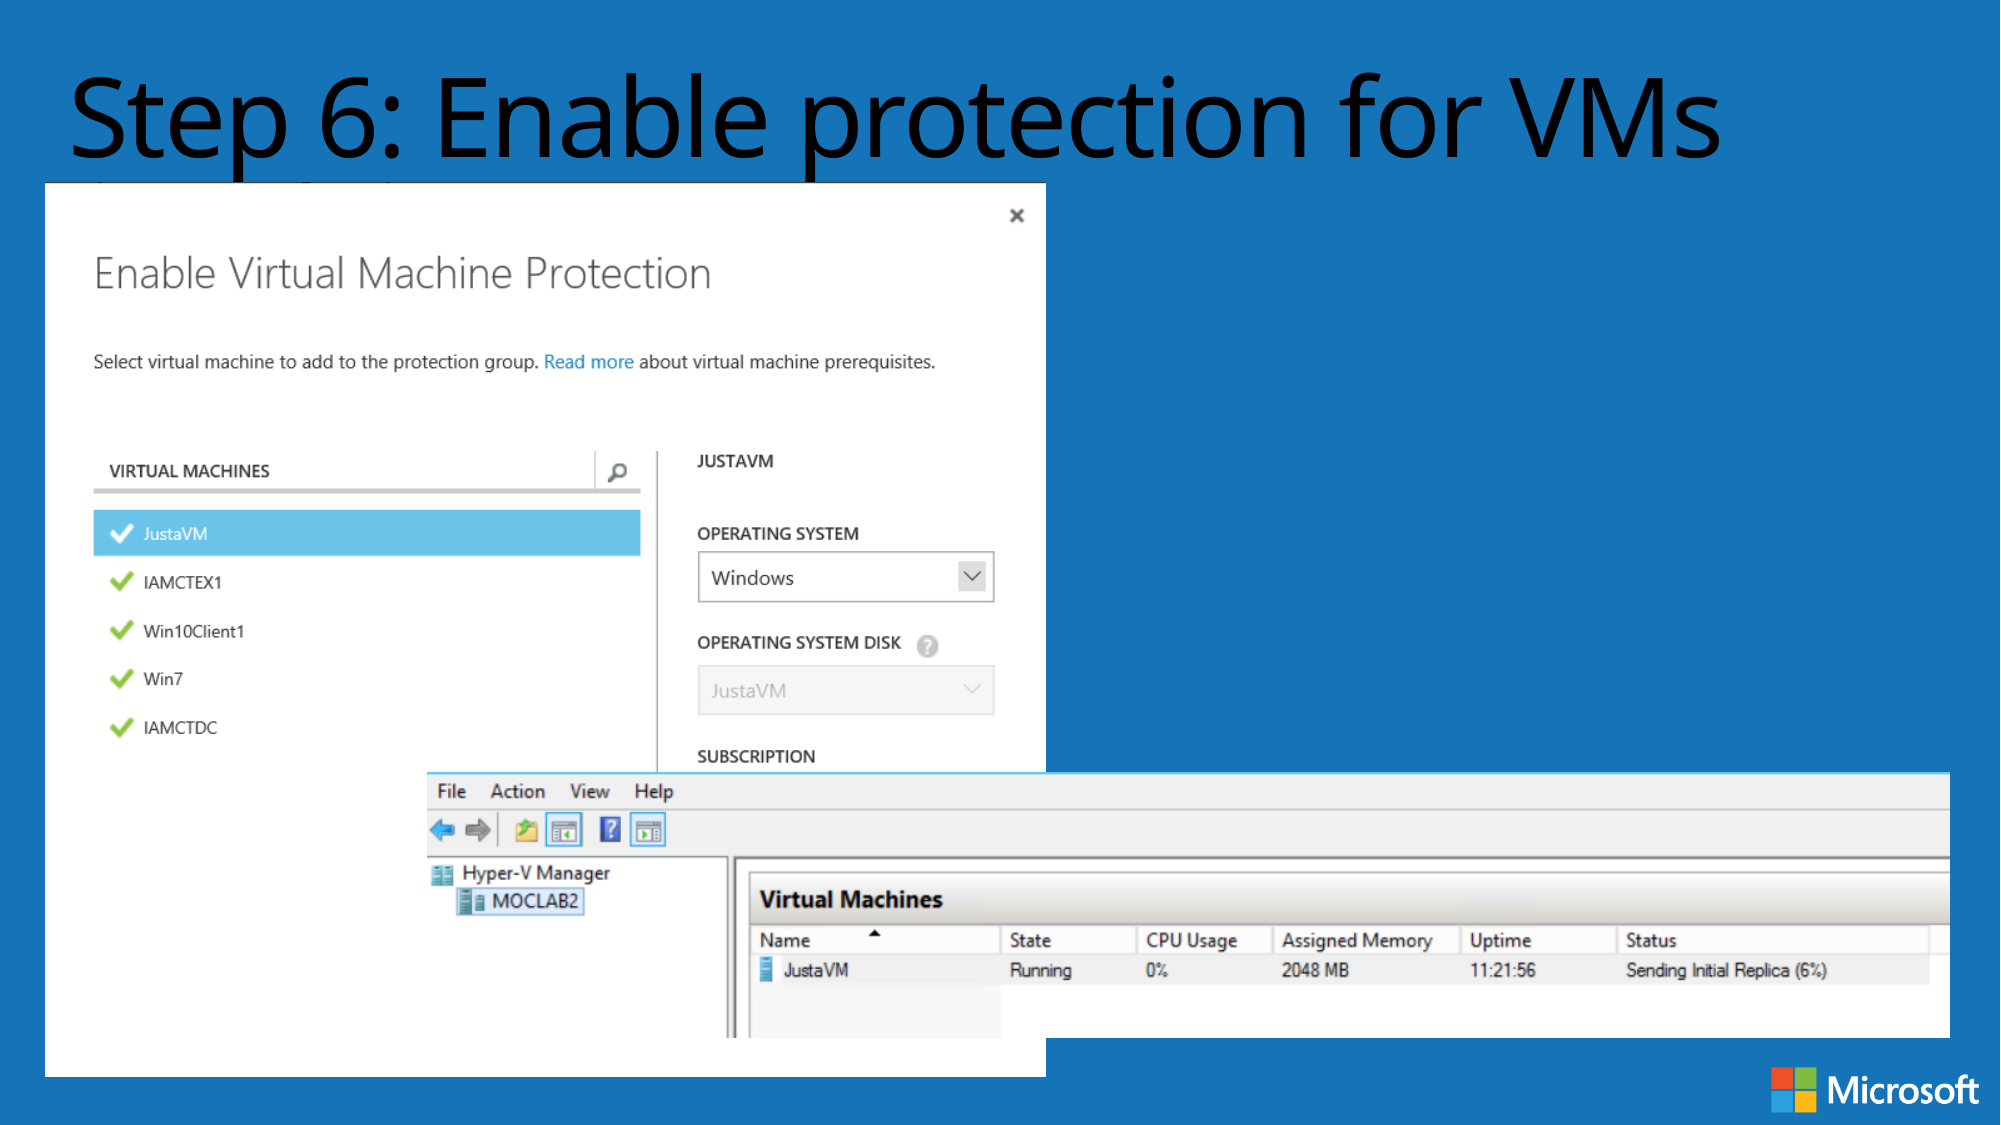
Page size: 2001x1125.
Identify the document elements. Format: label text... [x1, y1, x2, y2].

picture [45, 182, 1950, 1077]
title Step 6: Enable protection for VMs [44, 47, 1938, 196]
picture [1770, 1066, 1980, 1113]
